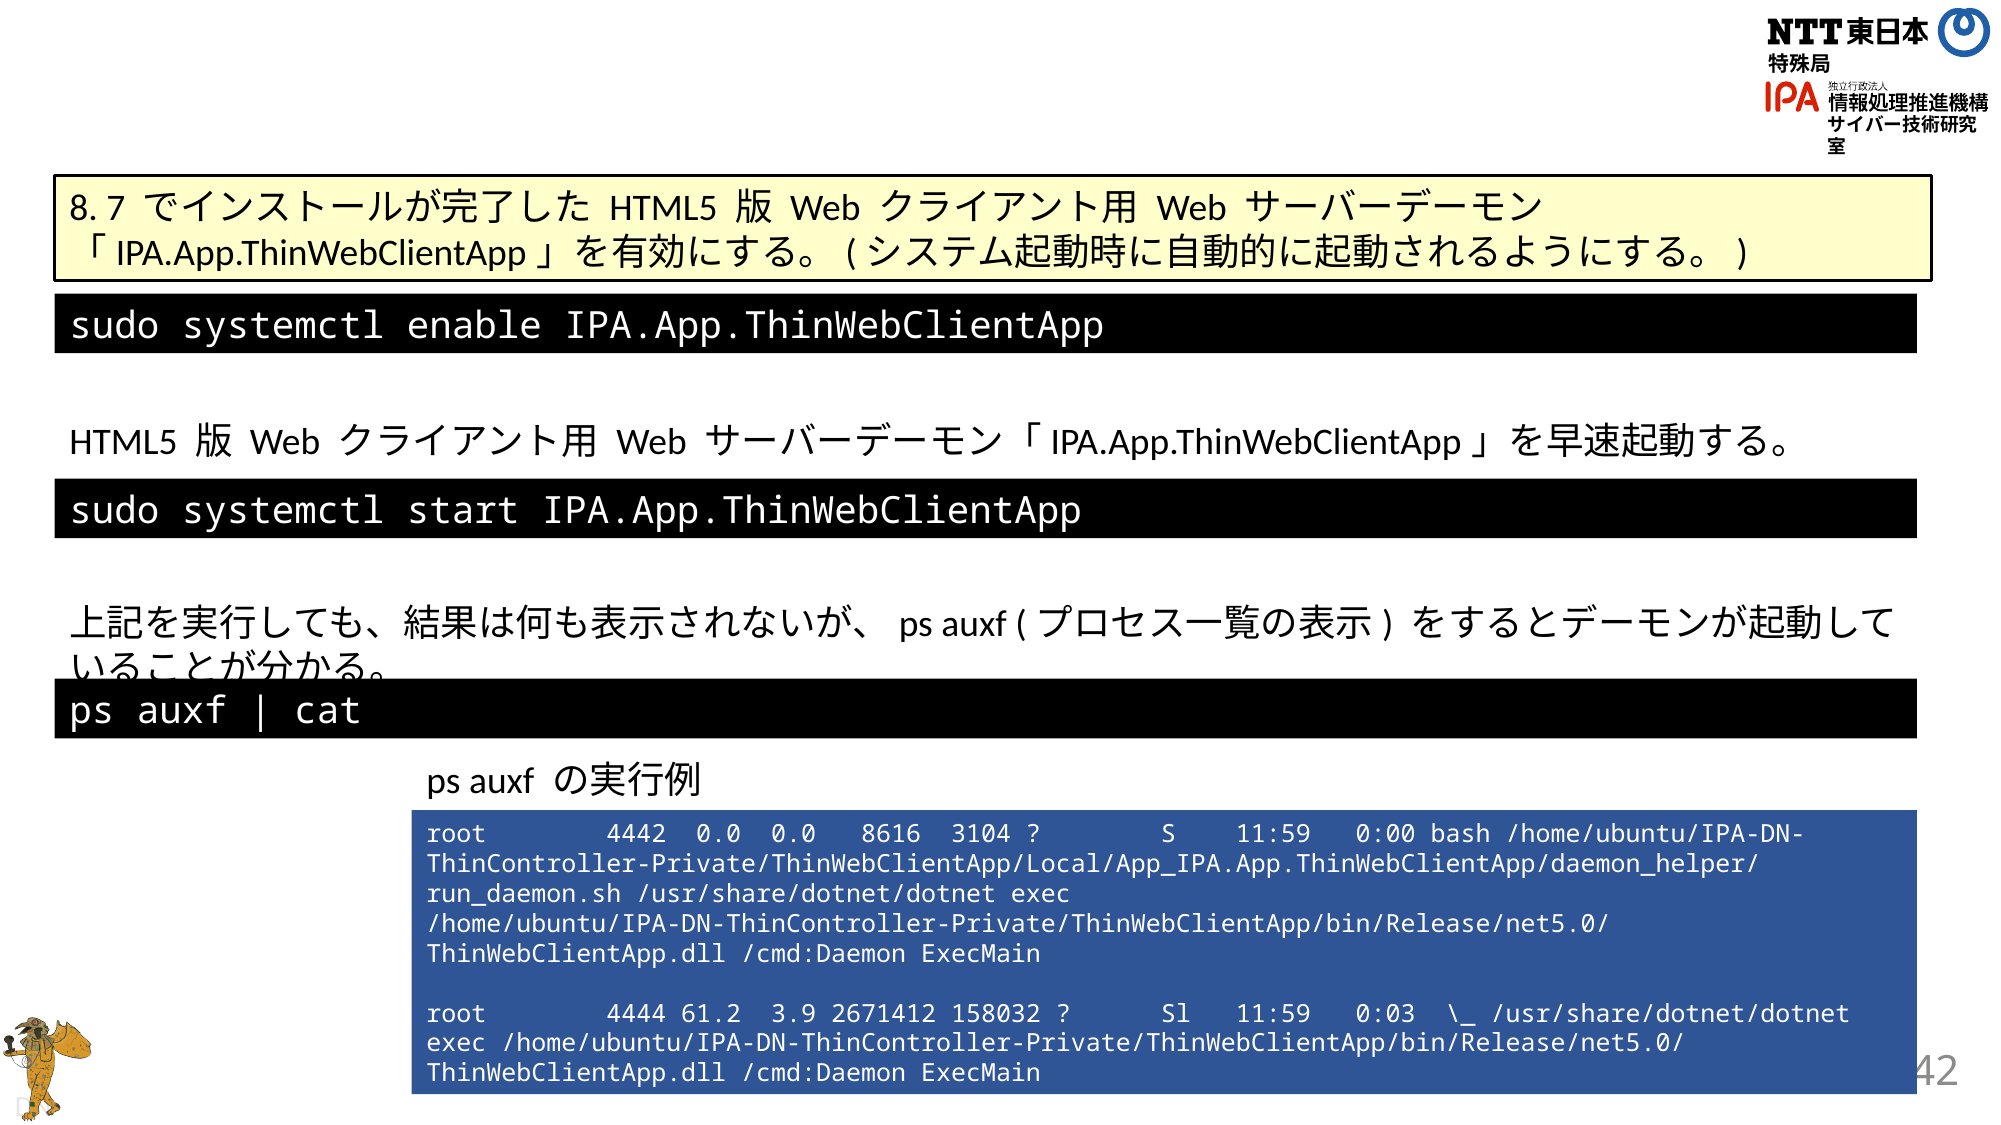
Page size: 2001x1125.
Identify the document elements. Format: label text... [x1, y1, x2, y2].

text_box root 4442 0.0 0.0 8616 3104 ? S 11:59 0:00 bash /home/ubuntu/IPA-DN-ThinController-Private/ThinWebClientApp/Local/App_IPA.App.ThinWebClientApp/daemon_helper/run_daemon.sh /usr/share/dotnet/dotnet exec /home/ubuntu/IPA-DN-ThinController-Private/ThinWebClientApp/bin/Release/net5.0/ThinWebClientApp.dll /cmd:Daemon ExecMain root 4444 61.2 3.9 2671412 158032 ? Sl 11:59 0:03 \_ /usr/share/dotnet/dotnet exec /home/ubuntu/IPA-DN-ThinController-Private/ThinWebClientApp/bin/Release/net5.0/ThinWebClientApp.dll /cmd:Daemon ExecMain [411, 810, 1917, 1095]
text_box HTML5 版 Web クライアント用 Web サーバーデーモン「IPA.App.ThinWebClientApp」を早速起動する。 [54, 409, 1932, 470]
text_box sudo systemctl start IPA.App.ThinWebClientApp [54, 478, 1917, 539]
text_box sudo systemctl enable IPA.App.ThinWebClientApp [54, 293, 1917, 354]
slide_number 42 [1412, 1042, 1975, 1103]
text_box 上記を実行しても、結果は何も表示されないが、ps auxf (プロセス一覧の表示) をするとデーモンが起動していることが分かる。 [54, 591, 1932, 697]
text_box ps auxf の実行例 [411, 748, 1268, 809]
text_box 8. 7 でインストールが完了した HTML5 版 Web クライアント用 Web サーバーデーモン「IPA.App.ThinWebClientApp」を有効にする。(システム起動時に自動的に起動されるようにする。) [54, 175, 1932, 281]
text_box ps auxf | cat [54, 678, 1917, 739]
